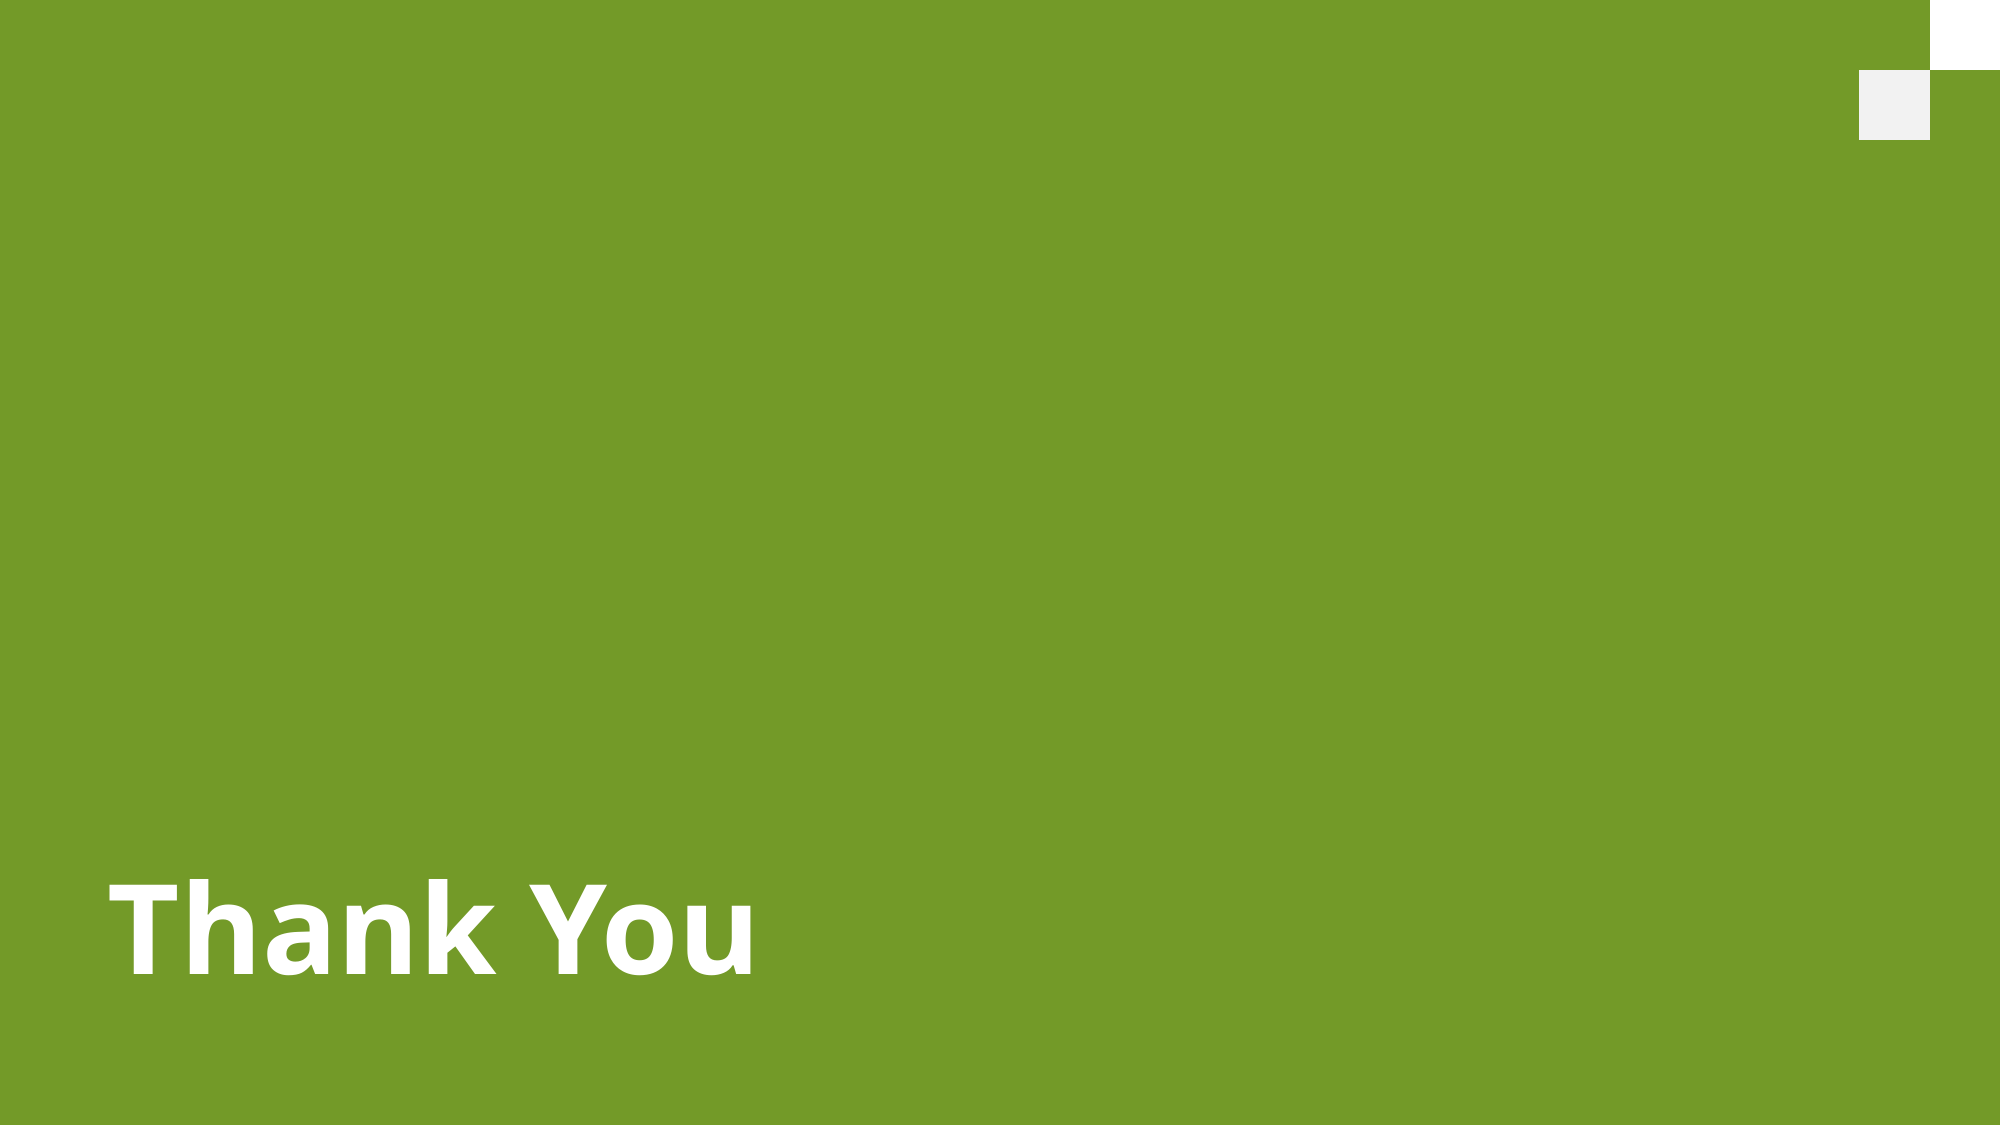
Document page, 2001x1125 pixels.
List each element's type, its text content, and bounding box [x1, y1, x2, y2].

title Thank You [107, 697, 1890, 1000]
